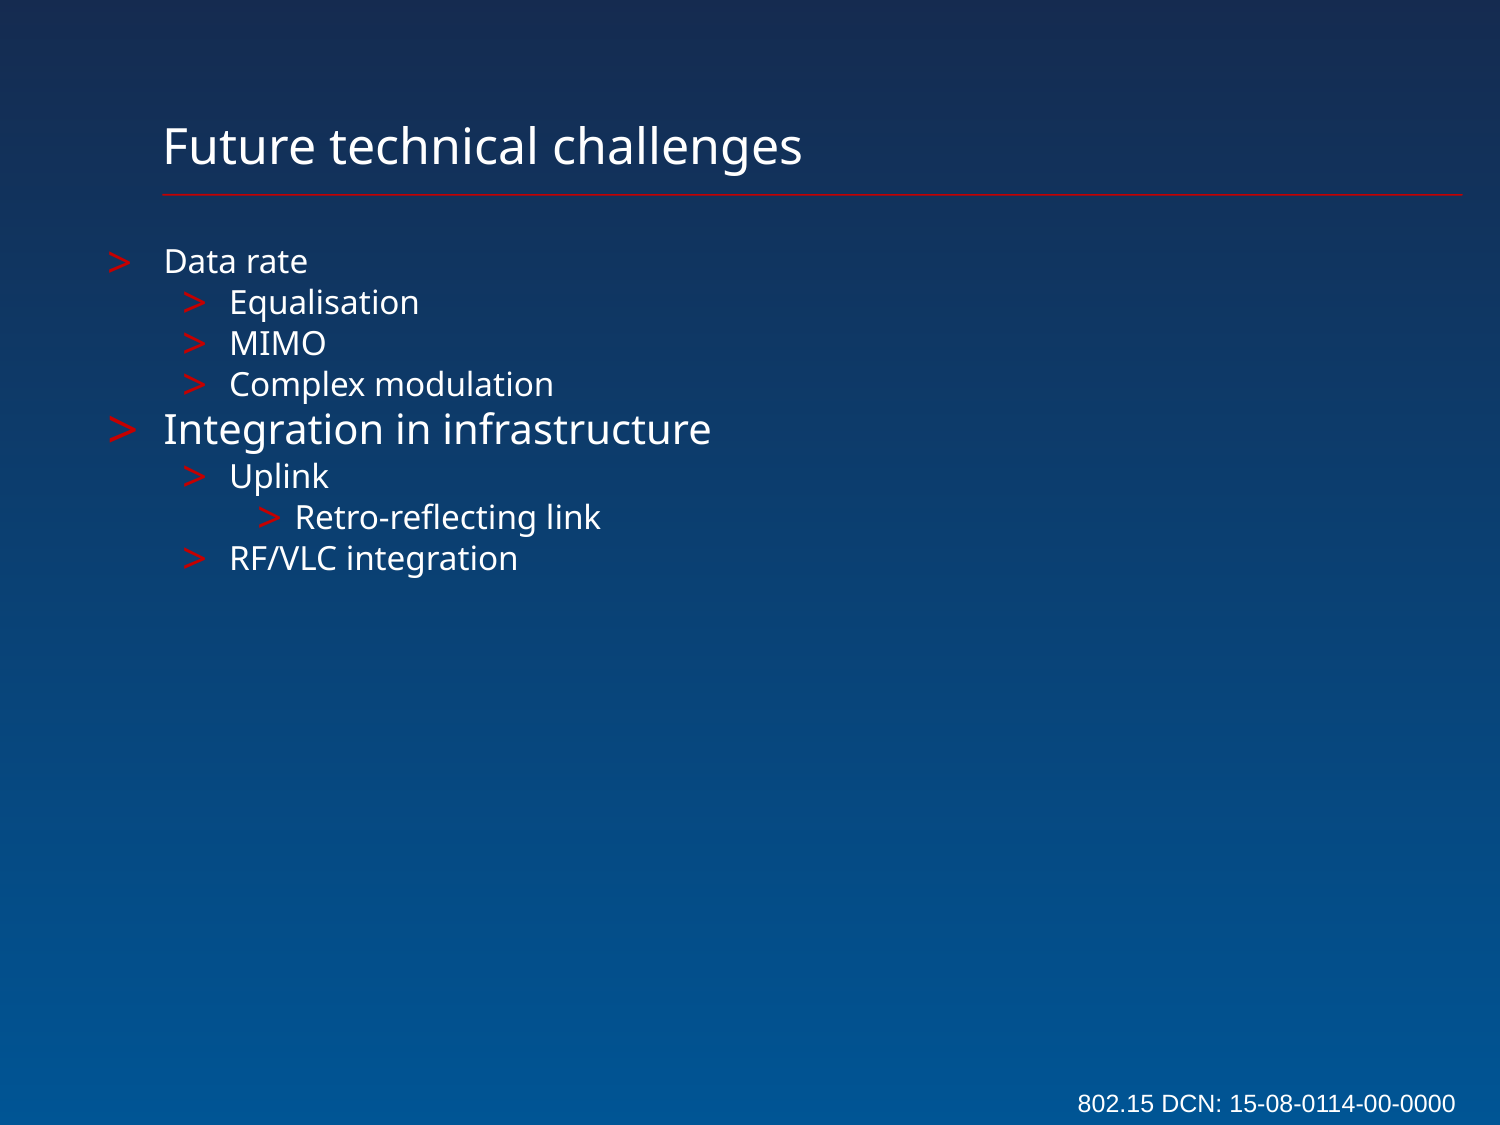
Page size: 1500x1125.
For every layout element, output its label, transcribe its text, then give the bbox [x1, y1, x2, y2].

list Data rate Equalisation MIMO Complex modulation Integration in infrastructure Uplink Retro-reflecting link RF/VLC integration [92, 237, 1293, 600]
title Future technical challenges [162, 24, 1363, 175]
